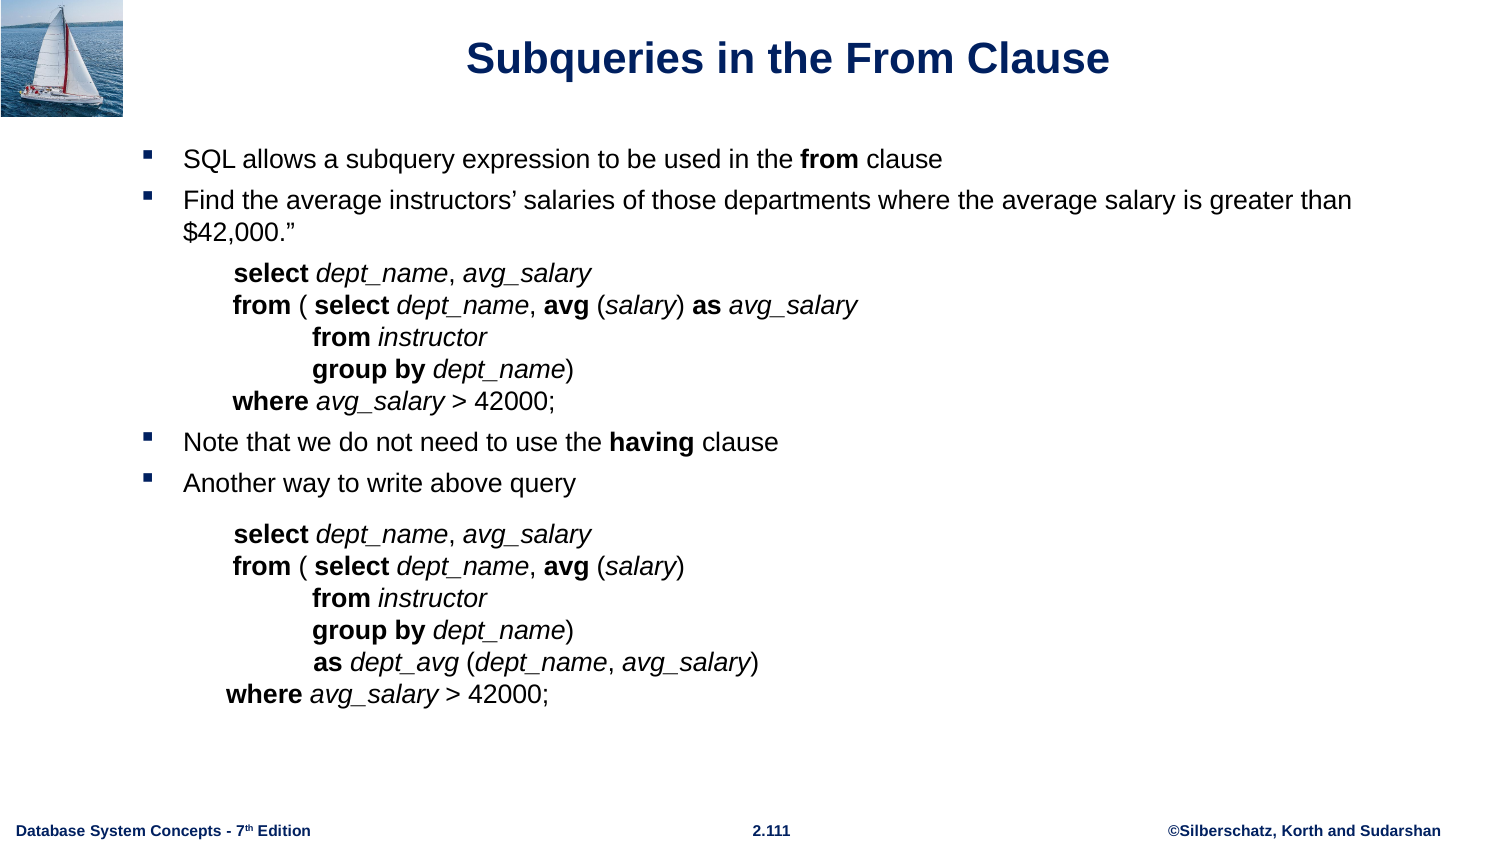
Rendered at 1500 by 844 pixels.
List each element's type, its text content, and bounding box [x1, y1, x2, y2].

title Subqueries in the From Clause [125, 14, 1452, 90]
list SQL allows a subquery expression to be used in the from clause Find the average instructors’ salaries of those departments where the average salary is greater than $42,000.” select dept_name, avg_salary from ( select dept_name, avg (salary) as avg_salary from instructor group by dept_name) where avg_salary > 42000; Note that we do not need to use the having clause Another way to write above query select dept_name, avg_salary from ( select dept_name, avg (salary) from instructor group by dept_name) as dept_avg (dept_name, avg_salary) where avg_salary > 42000; [126, 134, 1391, 738]
picture [0, 0, 123, 117]
